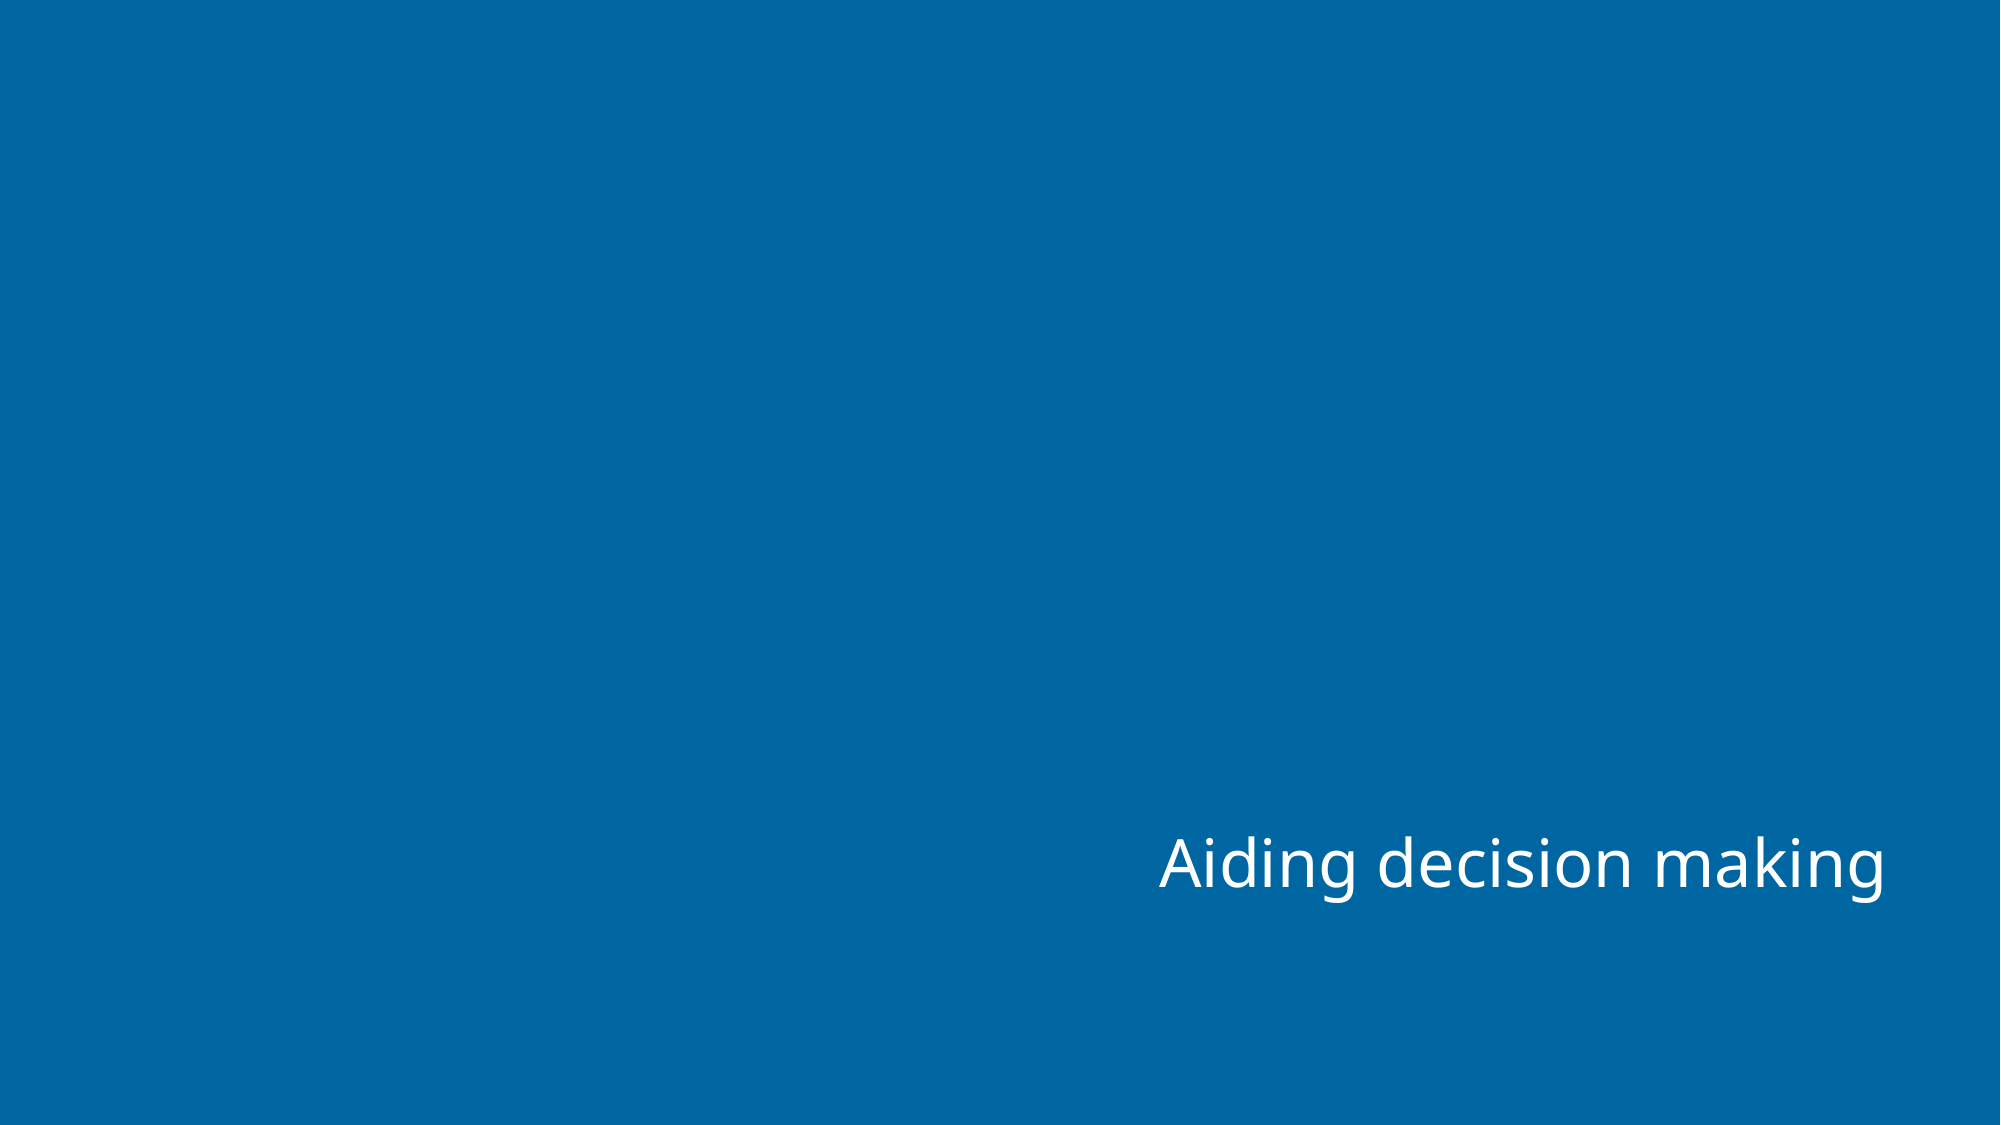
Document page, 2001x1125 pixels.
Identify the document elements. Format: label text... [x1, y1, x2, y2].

title Aiding decision making [353, 636, 1889, 903]
